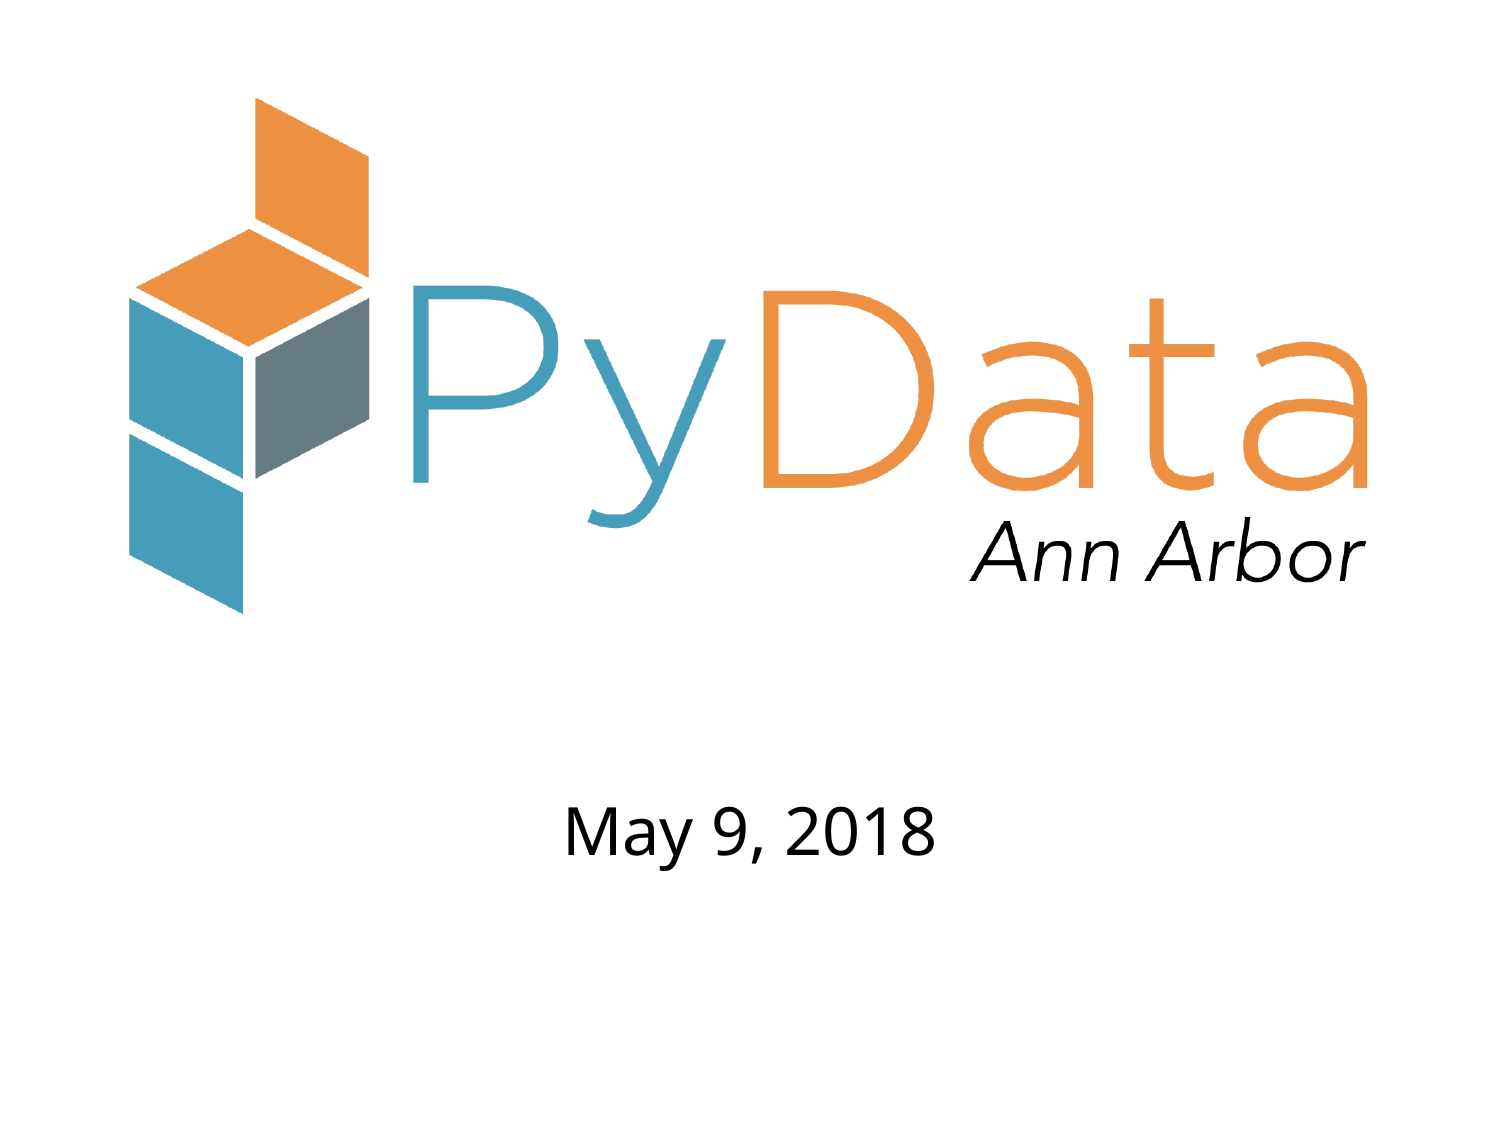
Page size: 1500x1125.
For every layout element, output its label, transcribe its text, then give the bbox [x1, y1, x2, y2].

subtitle May 9, 2018 [225, 781, 1275, 1069]
picture [112, 35, 1388, 674]
